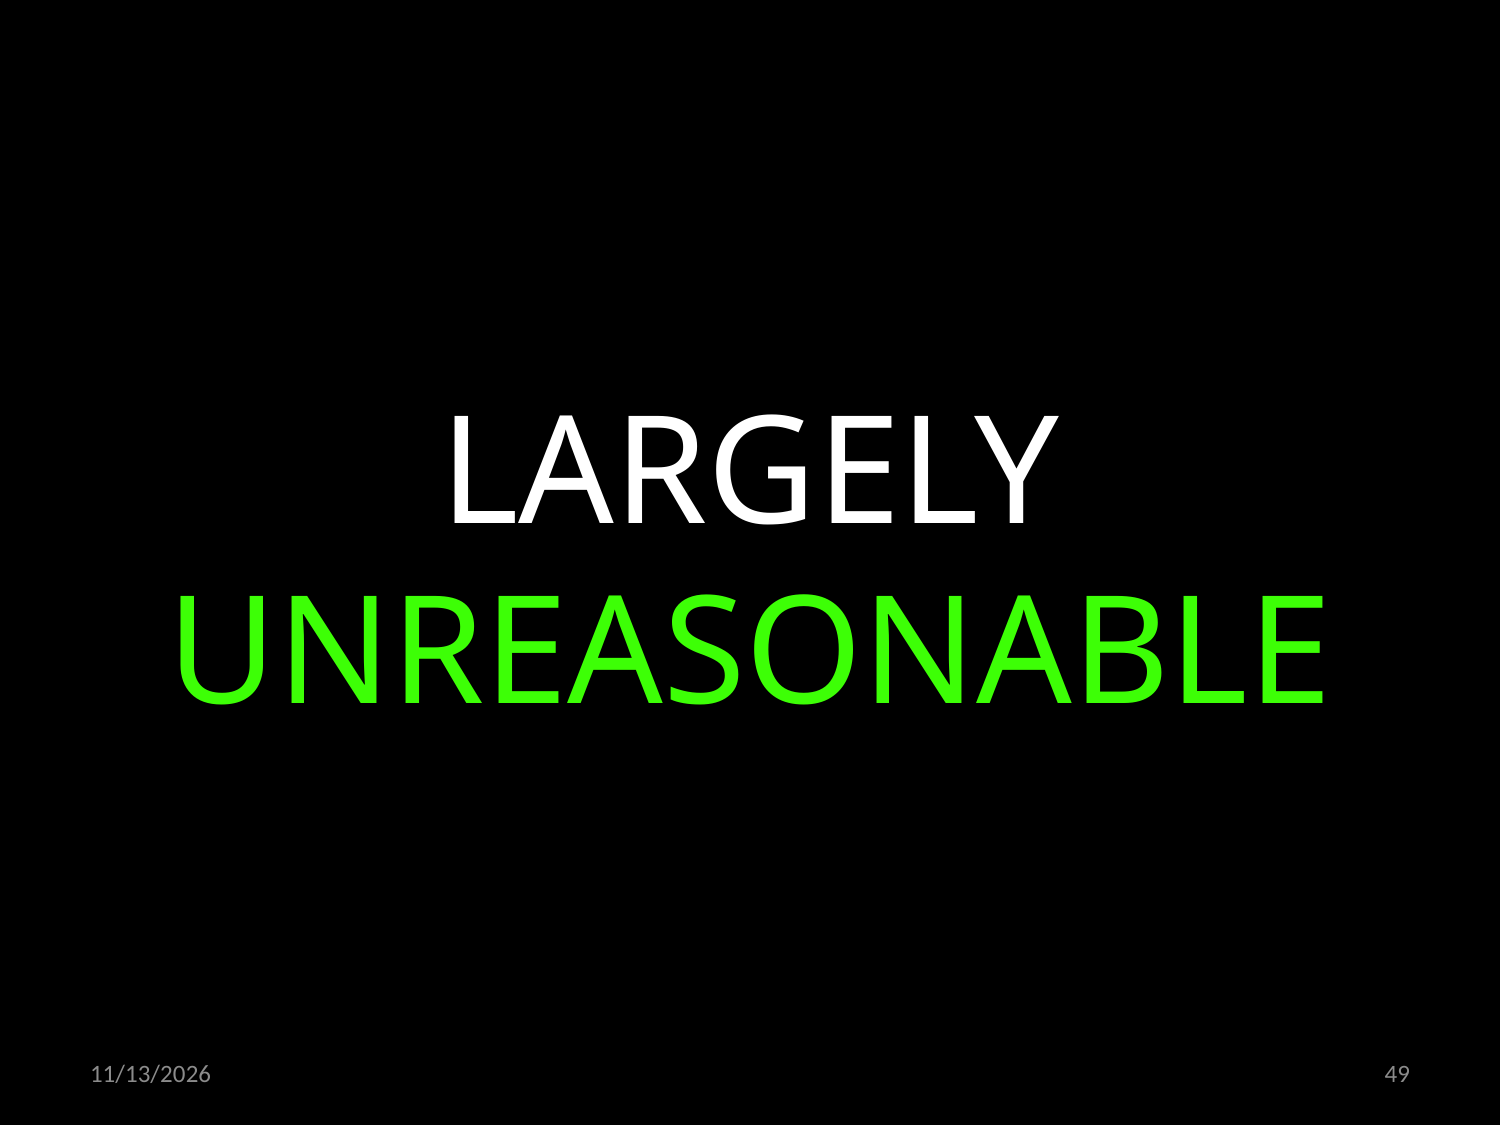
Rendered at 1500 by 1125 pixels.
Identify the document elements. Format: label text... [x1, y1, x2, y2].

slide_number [75, 1042, 425, 1103]
text_box LARGELY UNREASONABLE [0, 366, 1500, 468]
slide_number 49 [1074, 1042, 1425, 1103]
